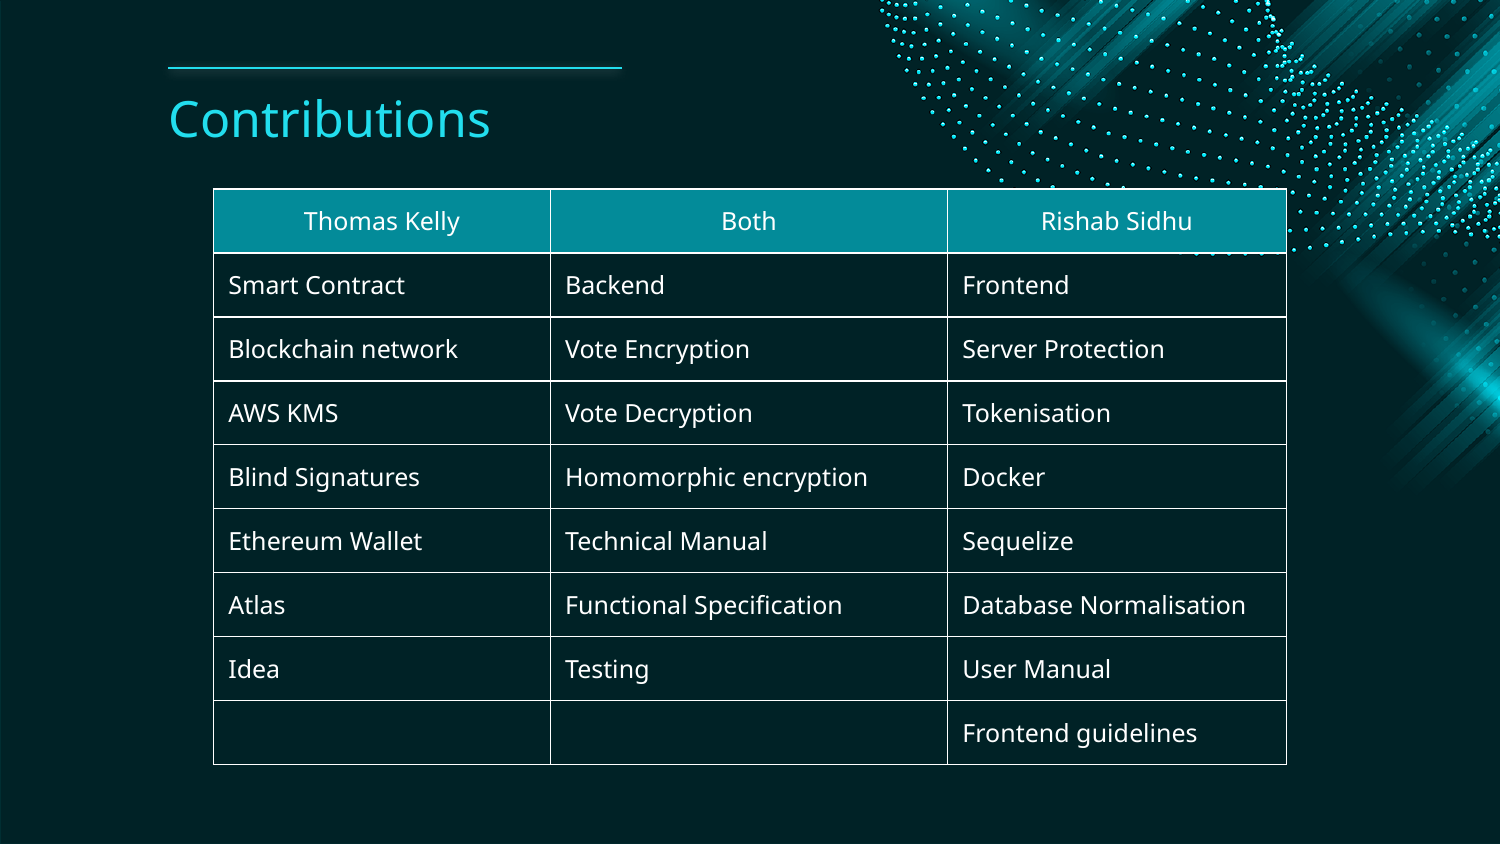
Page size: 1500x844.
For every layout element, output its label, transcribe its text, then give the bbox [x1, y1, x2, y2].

table_header Thomas Kelly [214, 190, 550, 252]
table_cell Server Protection [948, 318, 1286, 380]
table_cell Blockchain network [214, 318, 550, 380]
table_cell Frontend [948, 254, 1286, 316]
table_cell Frontend guidelines [948, 701, 1286, 764]
table_cell [214, 701, 550, 764]
table_cell [551, 701, 947, 764]
table_cell Homomorphic encryption [551, 445, 947, 508]
table_cell Blind Signatures [214, 445, 550, 508]
table_cell Backend [551, 254, 947, 316]
table_cell Functional Specification [551, 573, 947, 636]
table_cell Vote Encryption [551, 318, 947, 380]
table_cell AWS KMS [214, 382, 550, 444]
table_cell Vote Decryption [551, 382, 947, 444]
table_cell Smart Contract [214, 254, 550, 316]
table_cell Ethereum Wallet [214, 509, 550, 572]
picture [0, 0, 1500, 844]
table_cell User Manual [948, 637, 1286, 700]
title Contributions [153, 72, 926, 228]
table_cell Sequelize [948, 509, 1286, 572]
table_cell Atlas [214, 573, 550, 636]
table_cell Database Normalisation [948, 573, 1286, 636]
table_cell Docker [948, 445, 1286, 508]
table_cell Testing [551, 637, 947, 700]
table_cell Idea [214, 637, 550, 700]
table_cell Tokenisation [948, 382, 1286, 444]
table_header Rishab Sidhu [948, 190, 1286, 252]
table_header Both [551, 190, 947, 252]
table_cell Technical Manual [551, 509, 947, 572]
